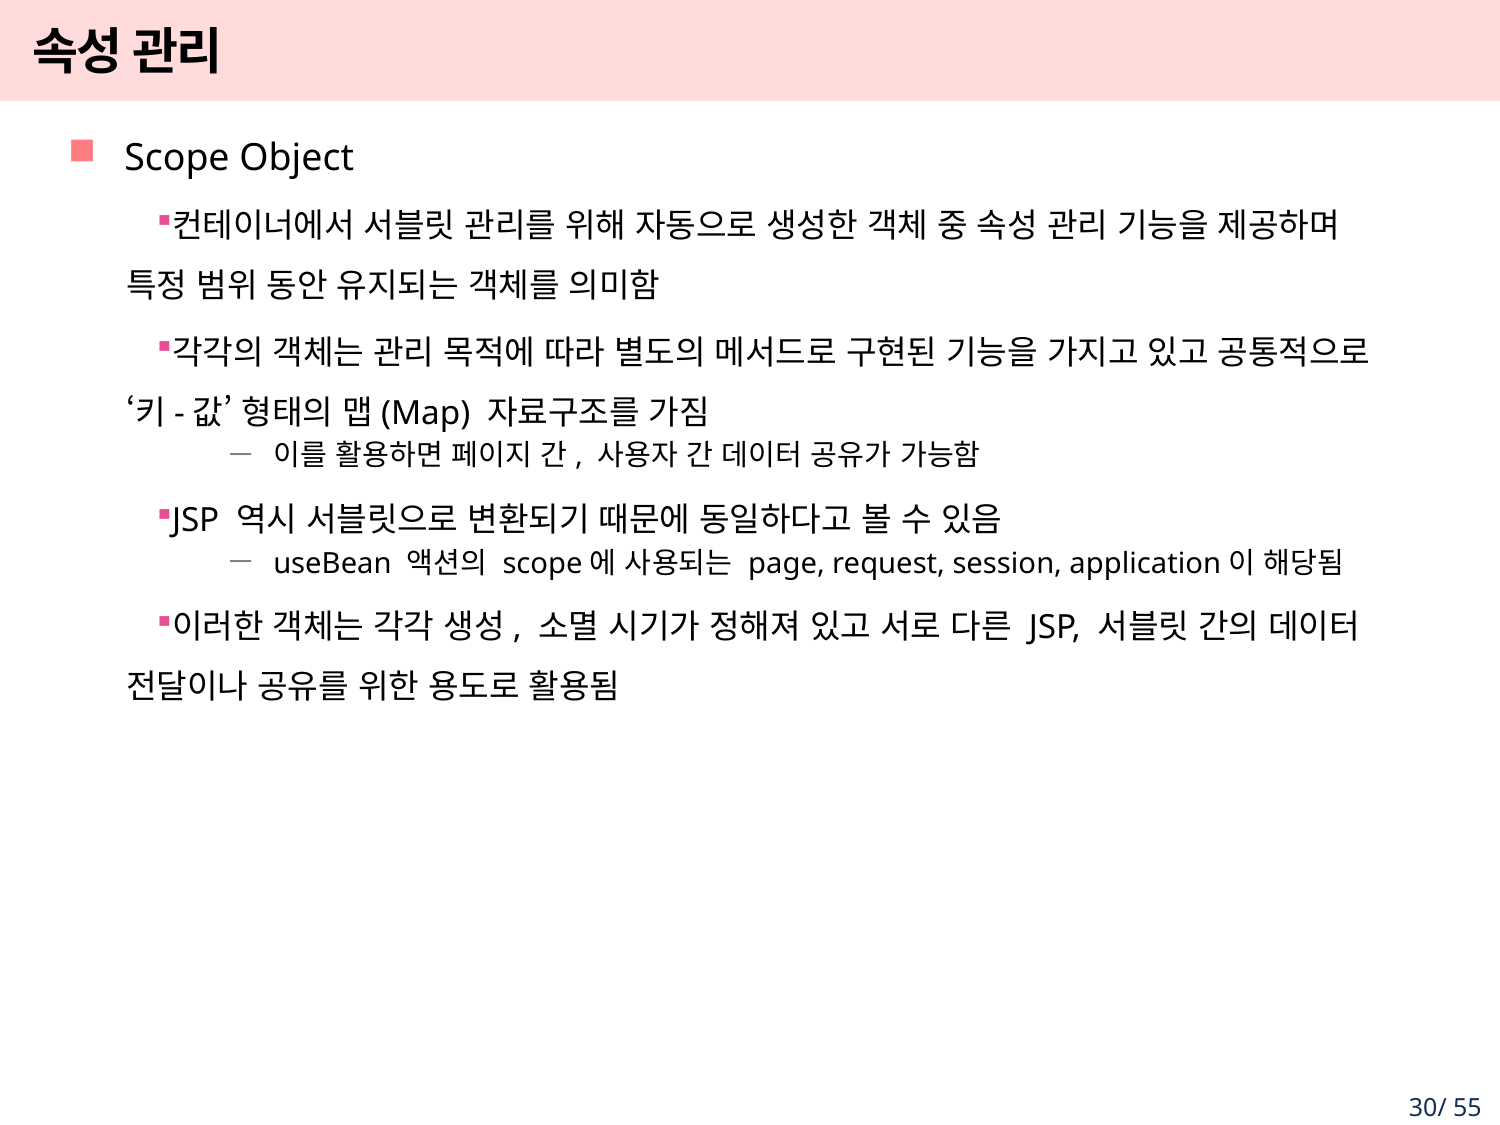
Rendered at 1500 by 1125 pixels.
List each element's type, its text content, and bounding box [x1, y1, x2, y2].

title 속성 관리 [17, 10, 1295, 89]
list Scope Object 컨테이너에서 서블릿 관리를 위해 자동으로 생성한 객체 중 속성 관리 기능을 제공하며 특정 범위 동안 유지되는 객체를 의미함 각각의 객체는 관리 목적에 따라 별도의 메서드로 구현된 기능을 가지고 있고 공통적으로 ‘키-값’ 형태의 맵(Map) 자료구조를 가짐 이를 활용하면 페이지 간, 사용자 간 데이터 공유가 가능함 JSP 역시 서블릿으로 변환되기 때문에 동일하다고 볼 수 있음 useBean 액션의 scope에 사용되는 page, request, session, application이 해당됨 이러한 객체는 각각 생성, 소멸 시기가 정해져 있고 서로 다른 JSP, 서블릿 간의 데이터 전달이나 공유를 위한 용도로 활용됨 [53, 125, 1425, 1005]
